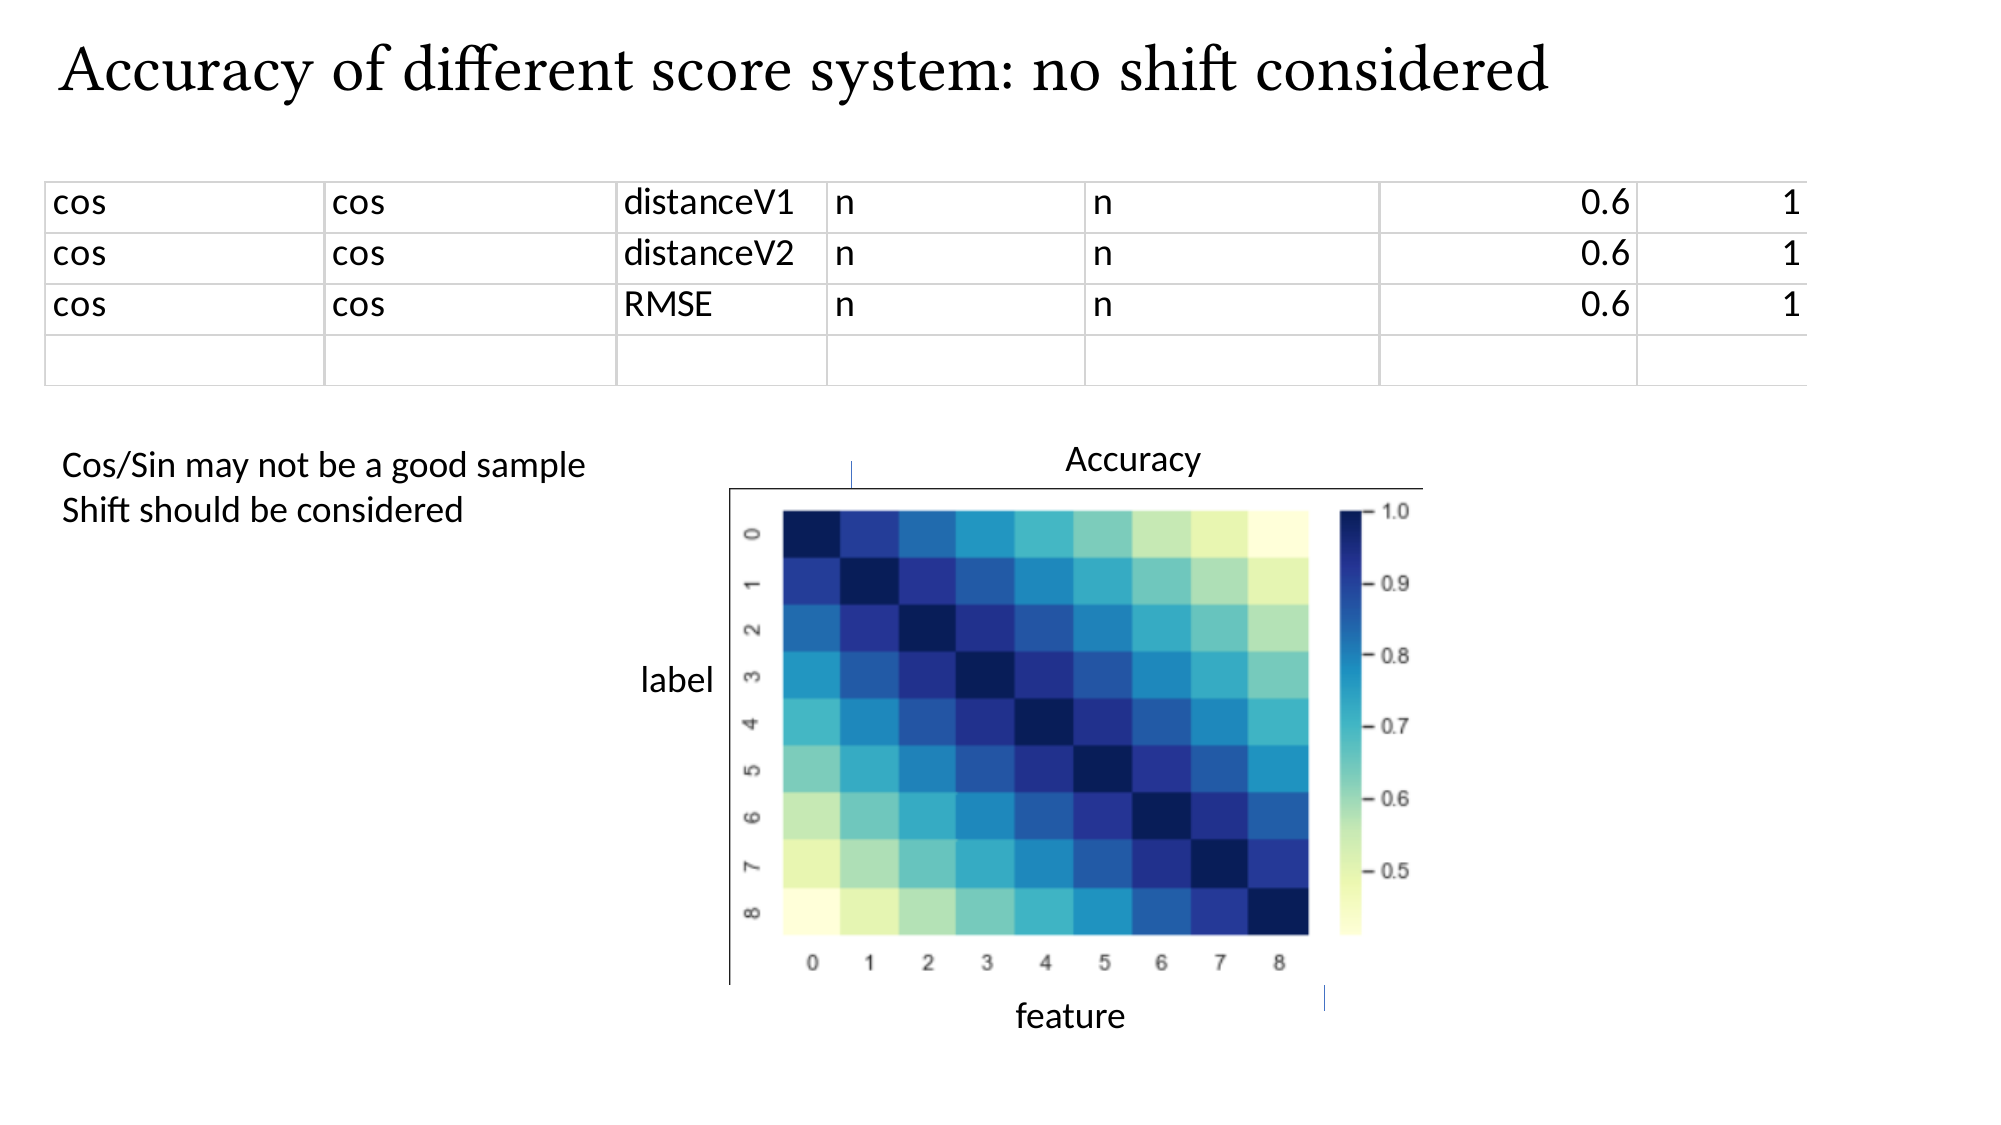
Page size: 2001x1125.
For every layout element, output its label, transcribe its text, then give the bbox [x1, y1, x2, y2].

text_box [44, 181, 1810, 388]
text_box Cos/Sin may not be a good sample Shift should be considered [47, 432, 602, 538]
text_box feature [1000, 985, 1141, 1044]
picture [729, 488, 1423, 985]
text_box label [625, 648, 729, 708]
text_box Accuracy of different score system: no shift considered [44, 16, 1640, 156]
text_box Accuracy [1050, 426, 1217, 487]
